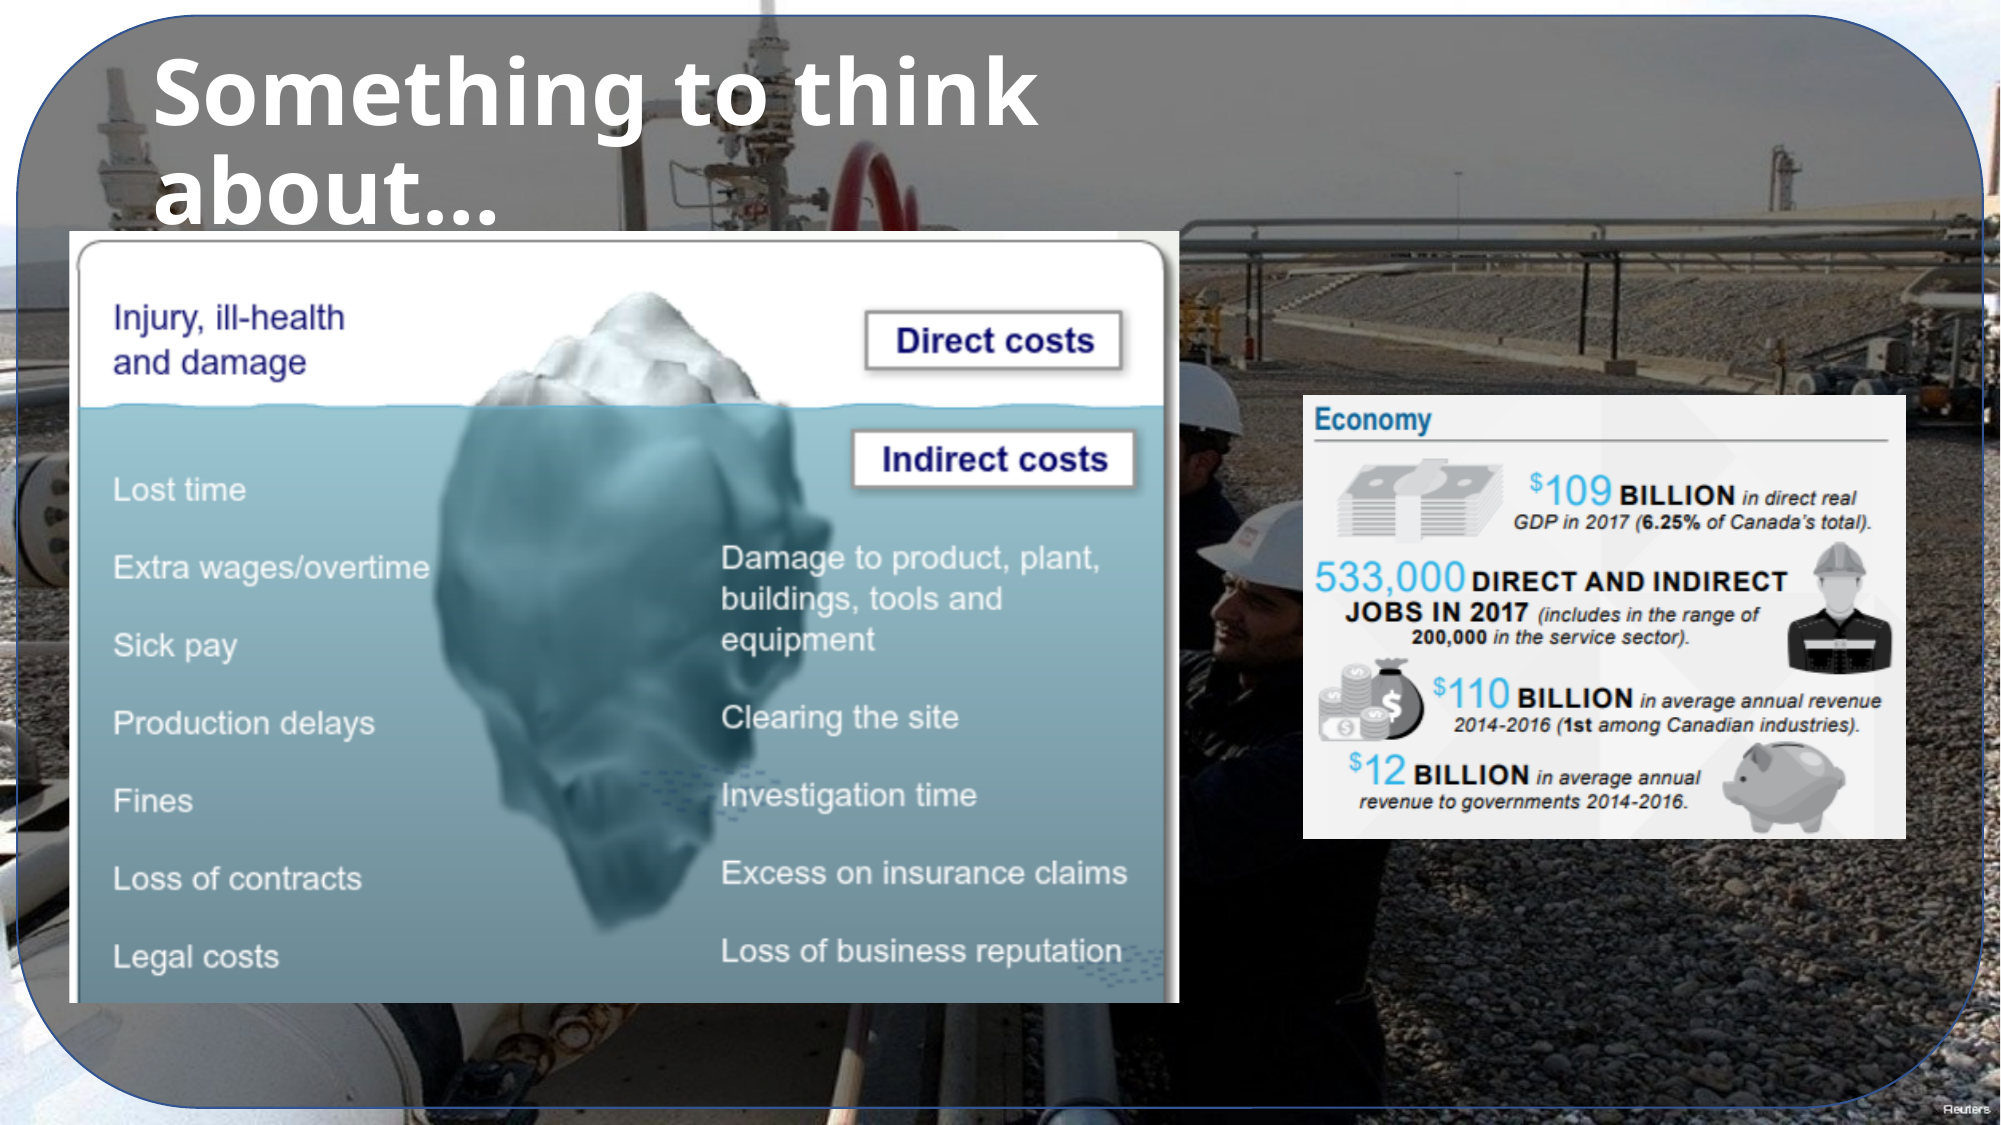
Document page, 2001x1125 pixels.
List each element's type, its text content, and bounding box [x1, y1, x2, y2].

text_box [16, 14, 1984, 1109]
picture [0, 0, 2001, 1125]
title Something to think about… [137, 59, 1380, 232]
